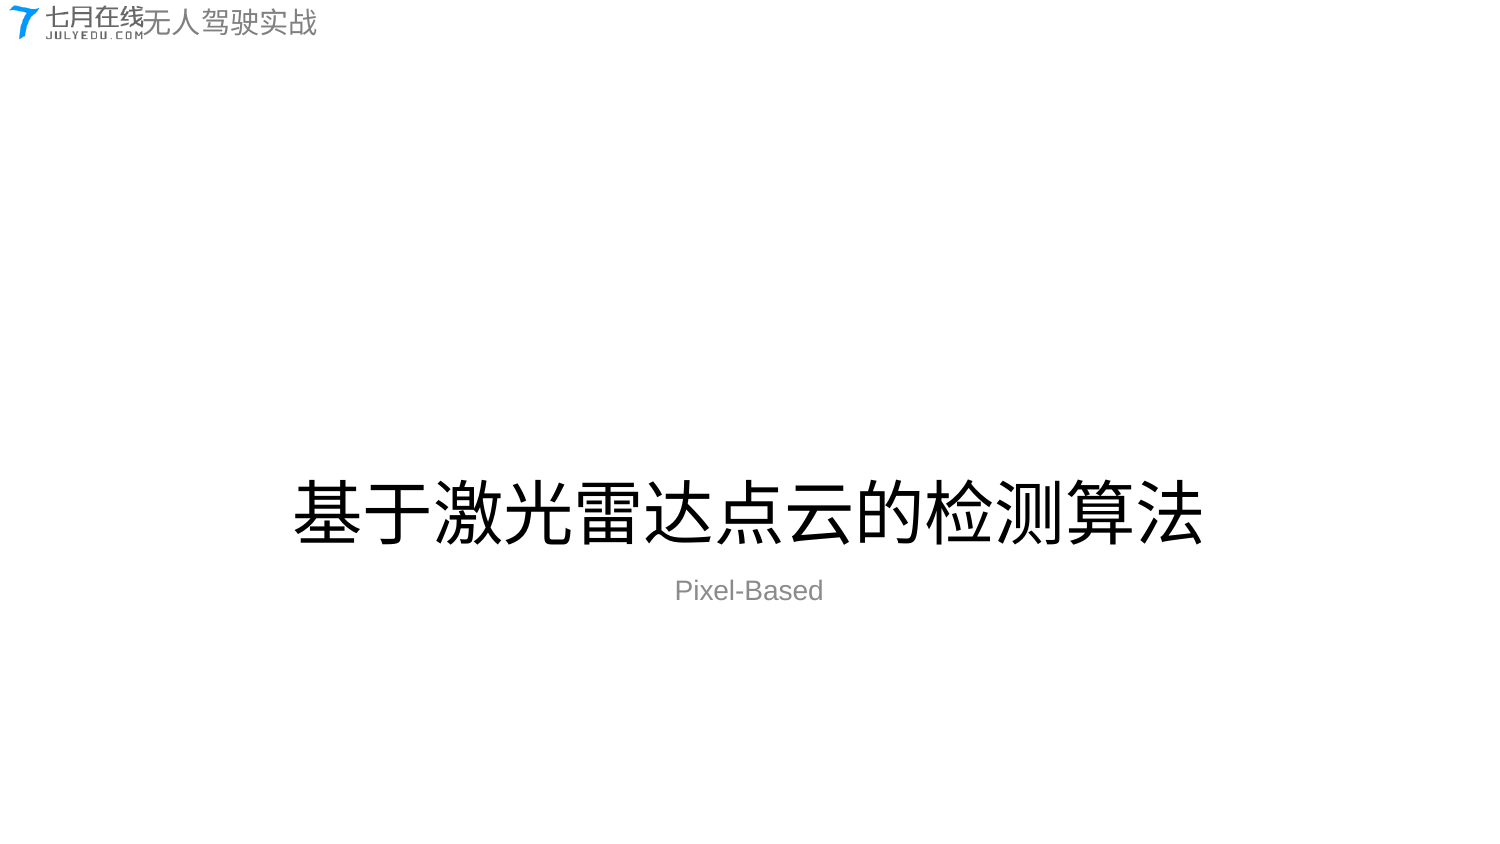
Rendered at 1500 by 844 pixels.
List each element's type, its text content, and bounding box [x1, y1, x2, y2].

title 基于激光雷达点云的检测算法 [102, 210, 1397, 562]
list Pixel-Based [102, 564, 1397, 750]
picture [7, 3, 144, 41]
